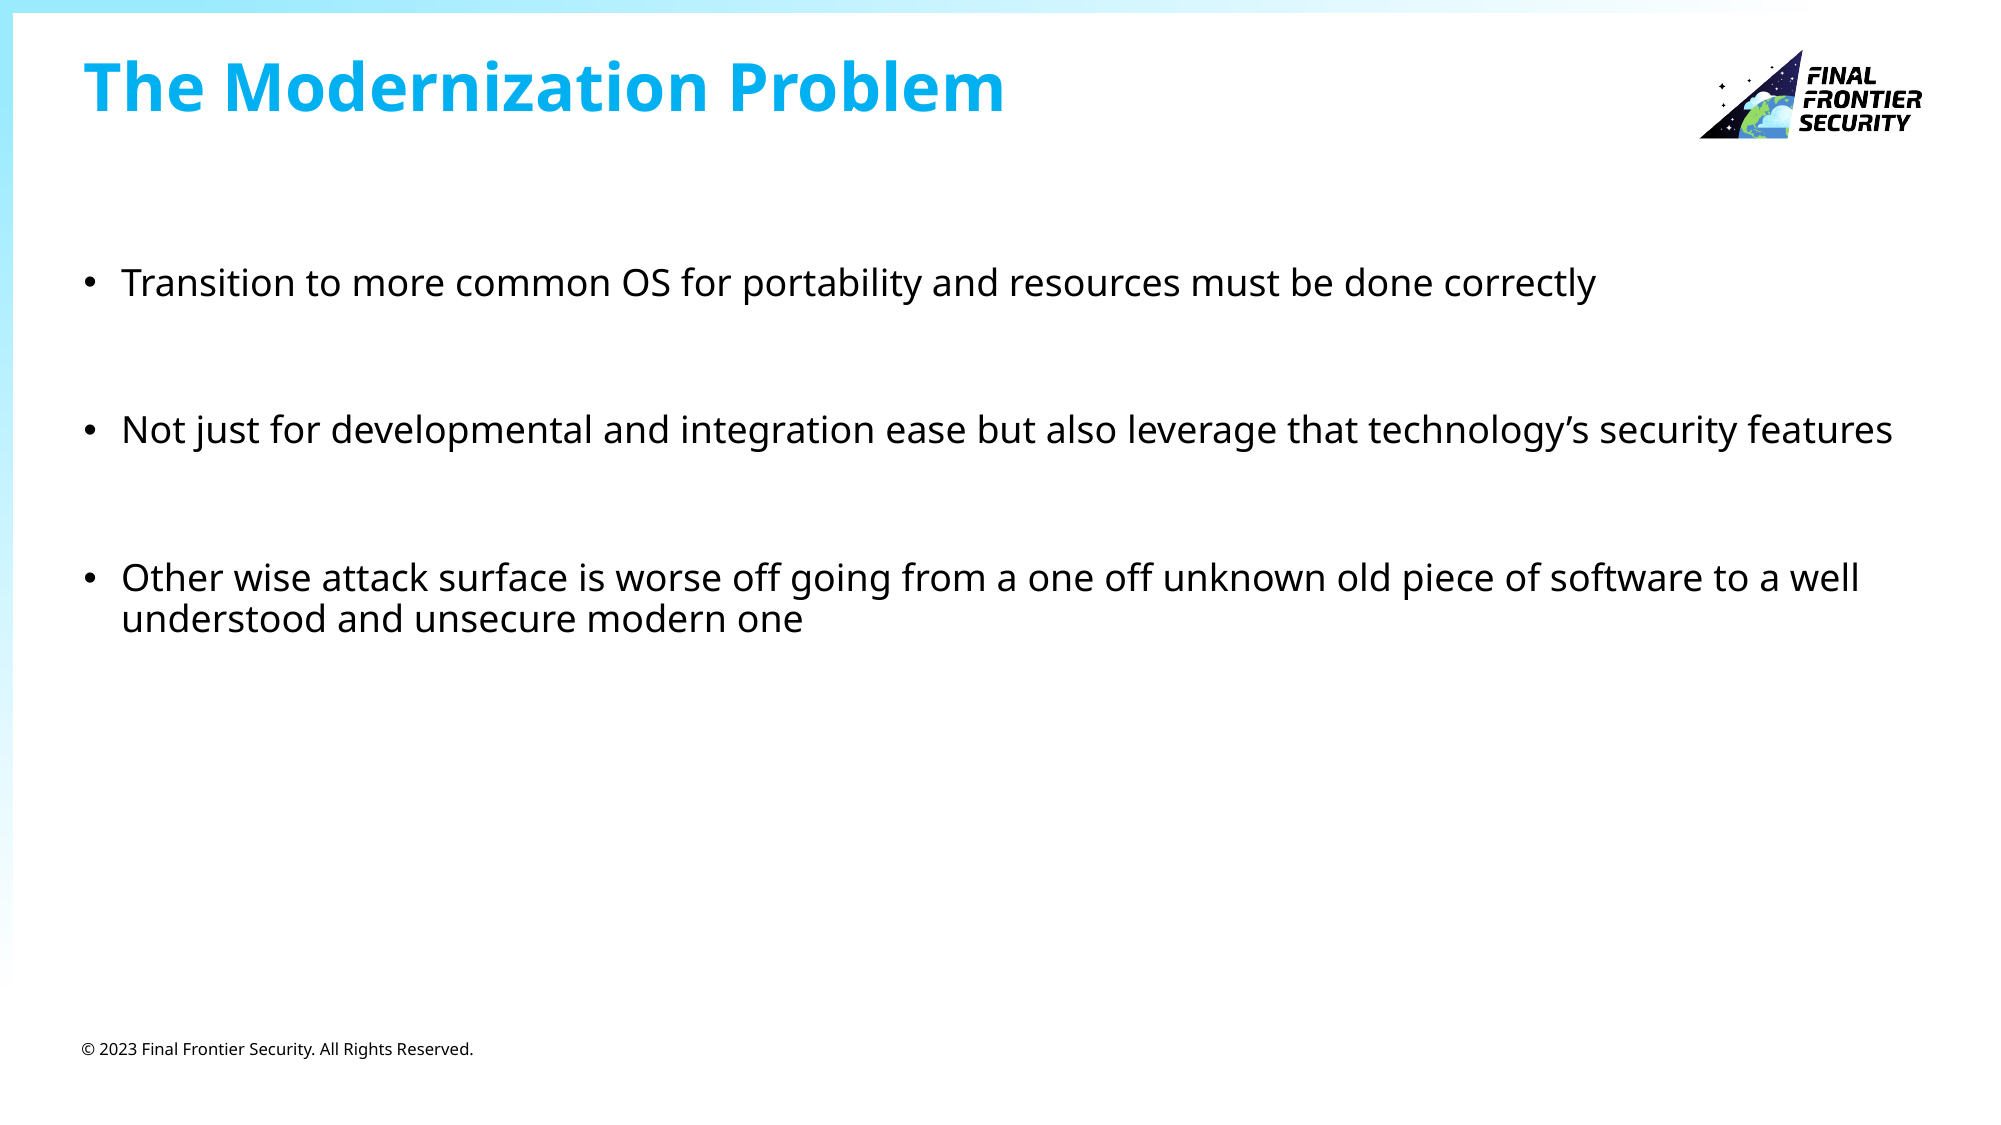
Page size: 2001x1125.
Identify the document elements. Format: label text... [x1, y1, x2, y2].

title The Modernization Problem [83, 54, 1602, 220]
picture [1690, 40, 1931, 148]
list Transition to more common OS for portability and resources must be done correctly Not just for developmental and integration ease but also leverage that technology’s security features Other wise attack surface is worse off going from a one off unknown old piece of software to a well understood and unsecure modern one [83, 263, 1917, 1021]
